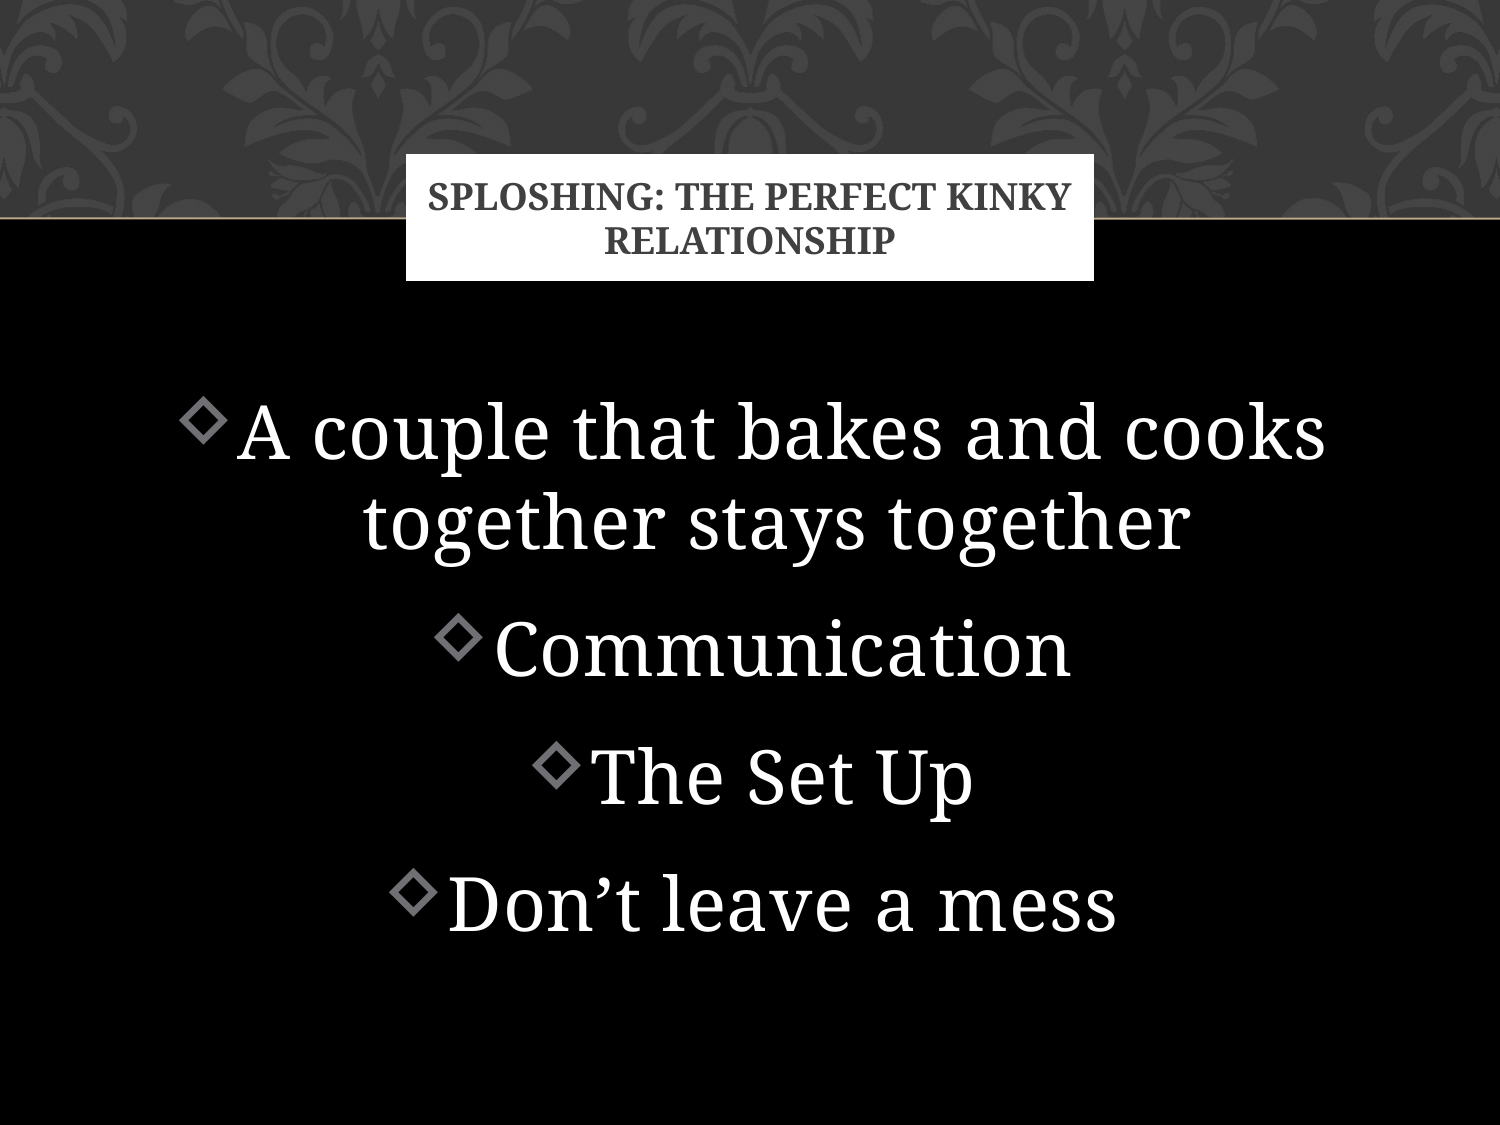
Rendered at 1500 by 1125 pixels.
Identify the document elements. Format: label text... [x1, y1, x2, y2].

title Sploshing: The Perfect Kinky Relationship [406, 154, 1094, 281]
list A couple that bakes and cooks together stays together Communication The Set Up Don’t leave a mess [75, 331, 1425, 1000]
